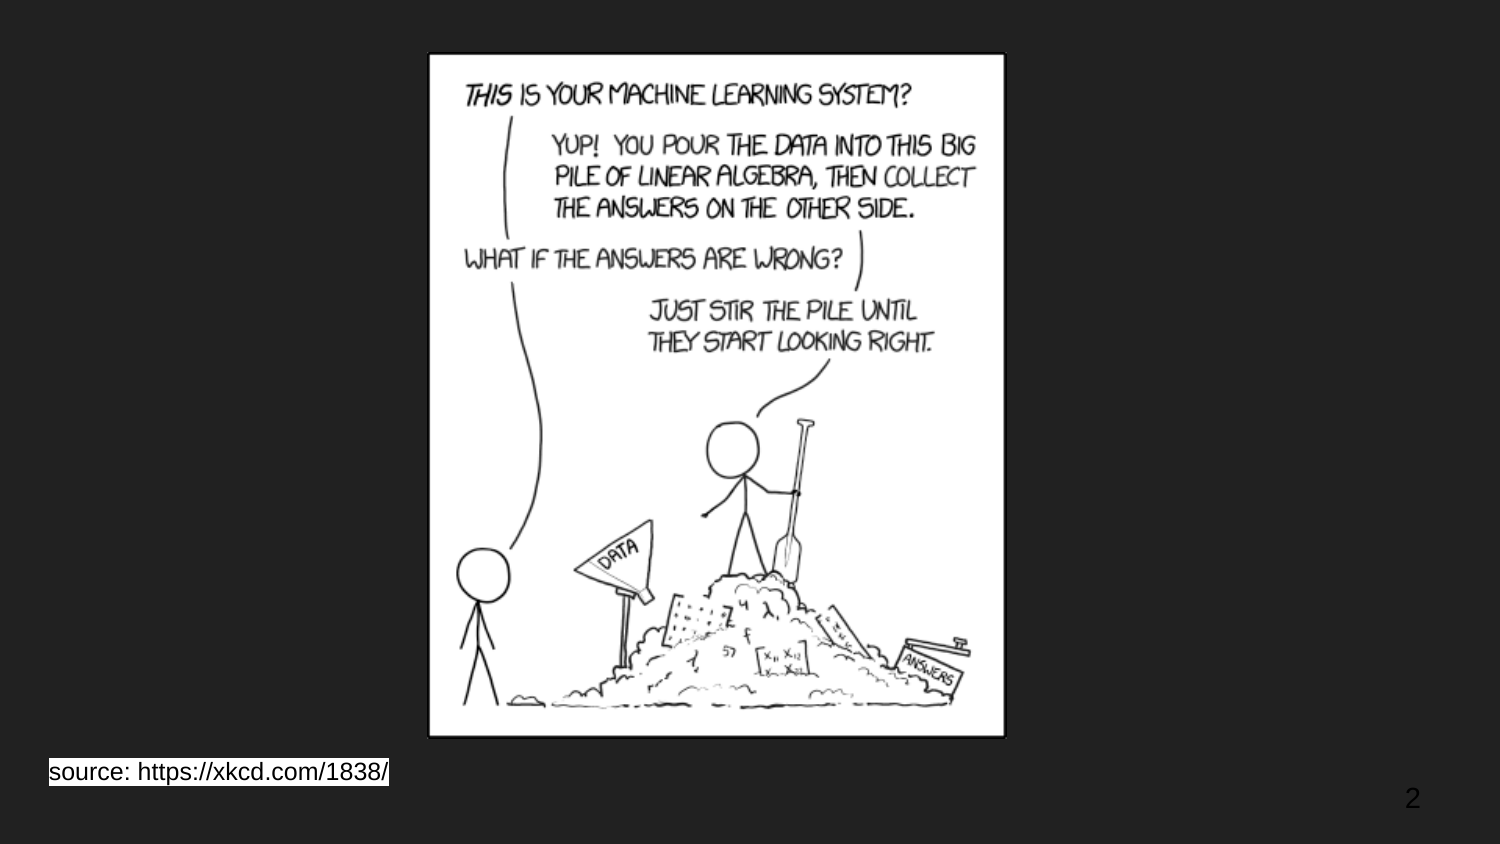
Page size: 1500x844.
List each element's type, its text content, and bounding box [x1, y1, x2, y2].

slide_number 2 [1389, 764, 1480, 830]
picture [426, 52, 1008, 739]
text_box source: https://xkcd.com/1838/ [33, 738, 526, 804]
